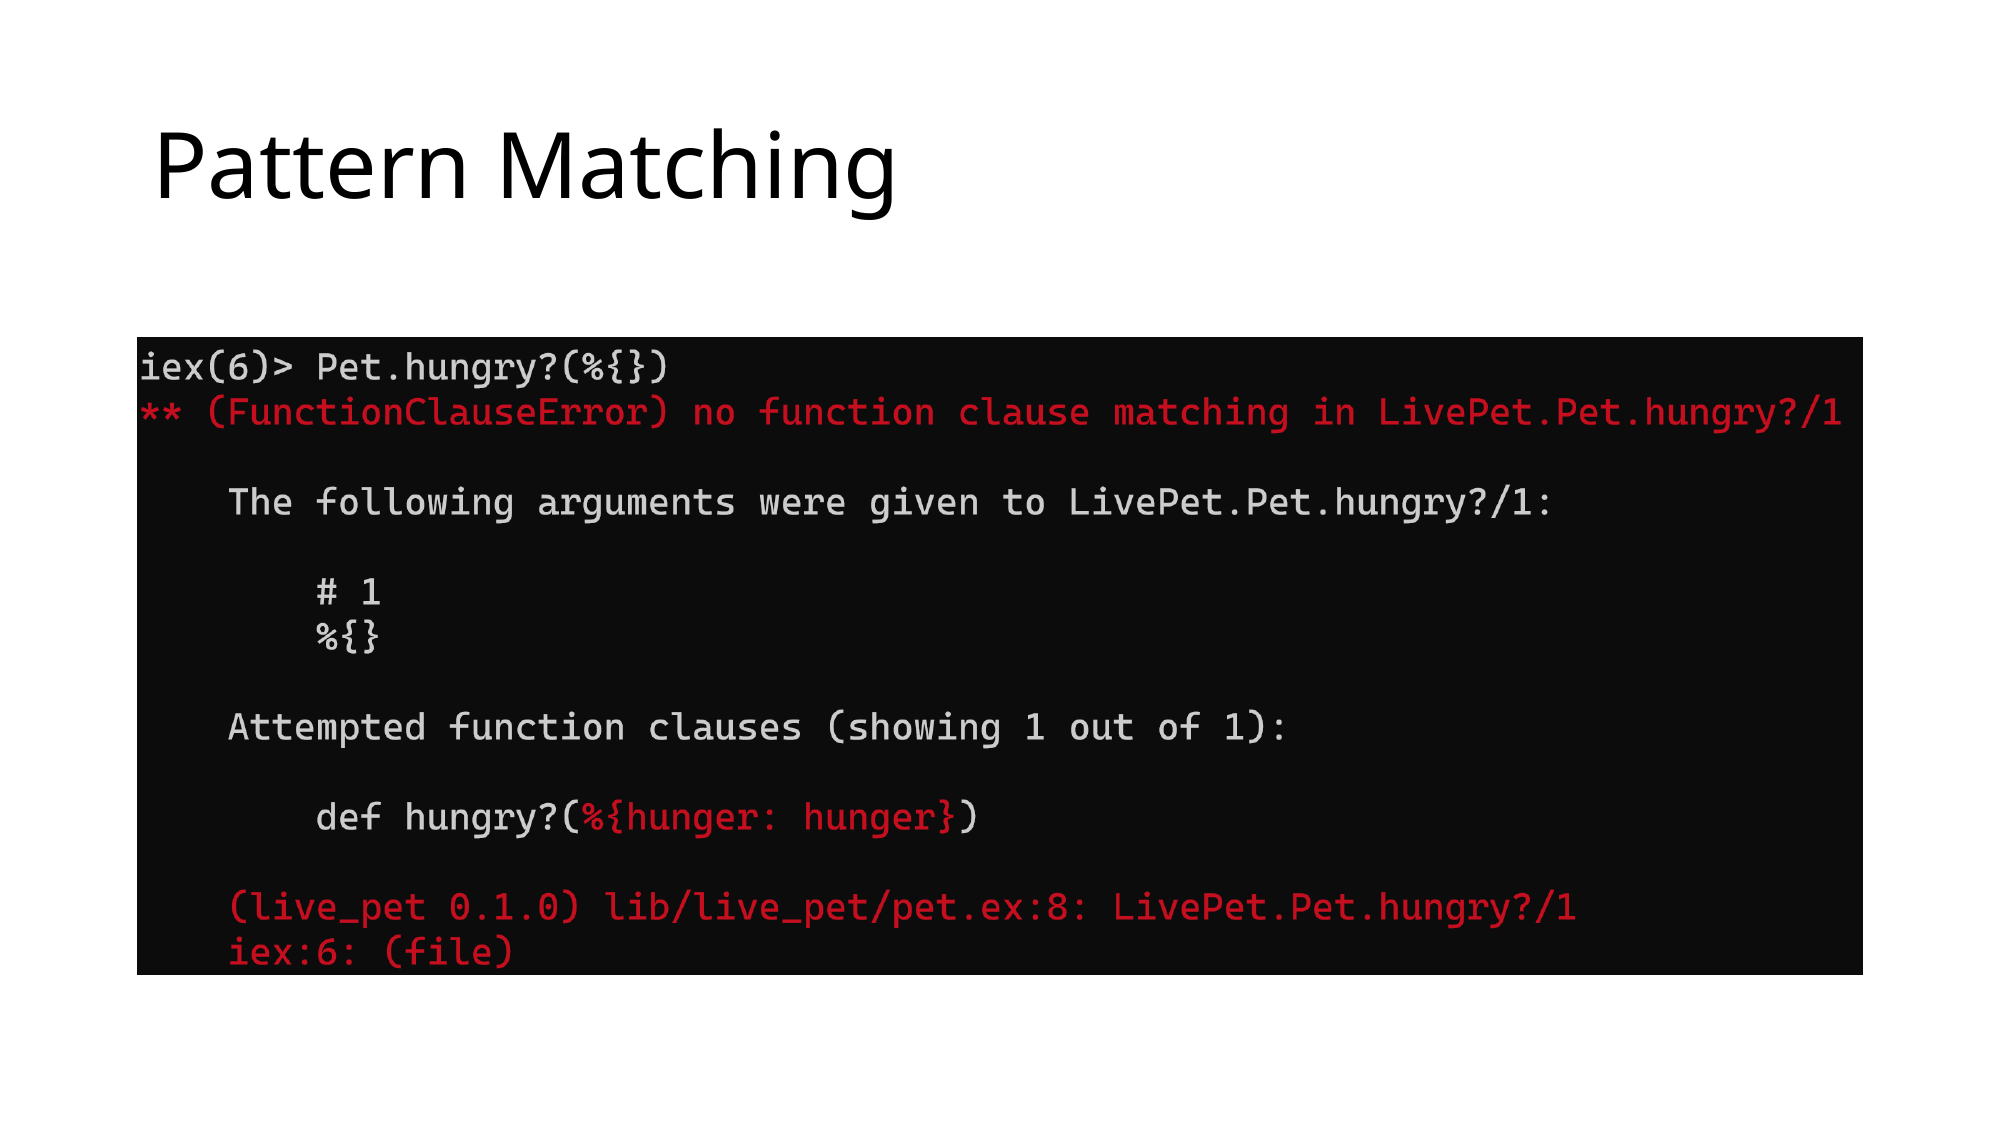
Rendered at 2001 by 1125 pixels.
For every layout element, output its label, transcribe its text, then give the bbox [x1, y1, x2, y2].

title Pattern Matching [137, 59, 1863, 278]
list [137, 337, 1863, 975]
